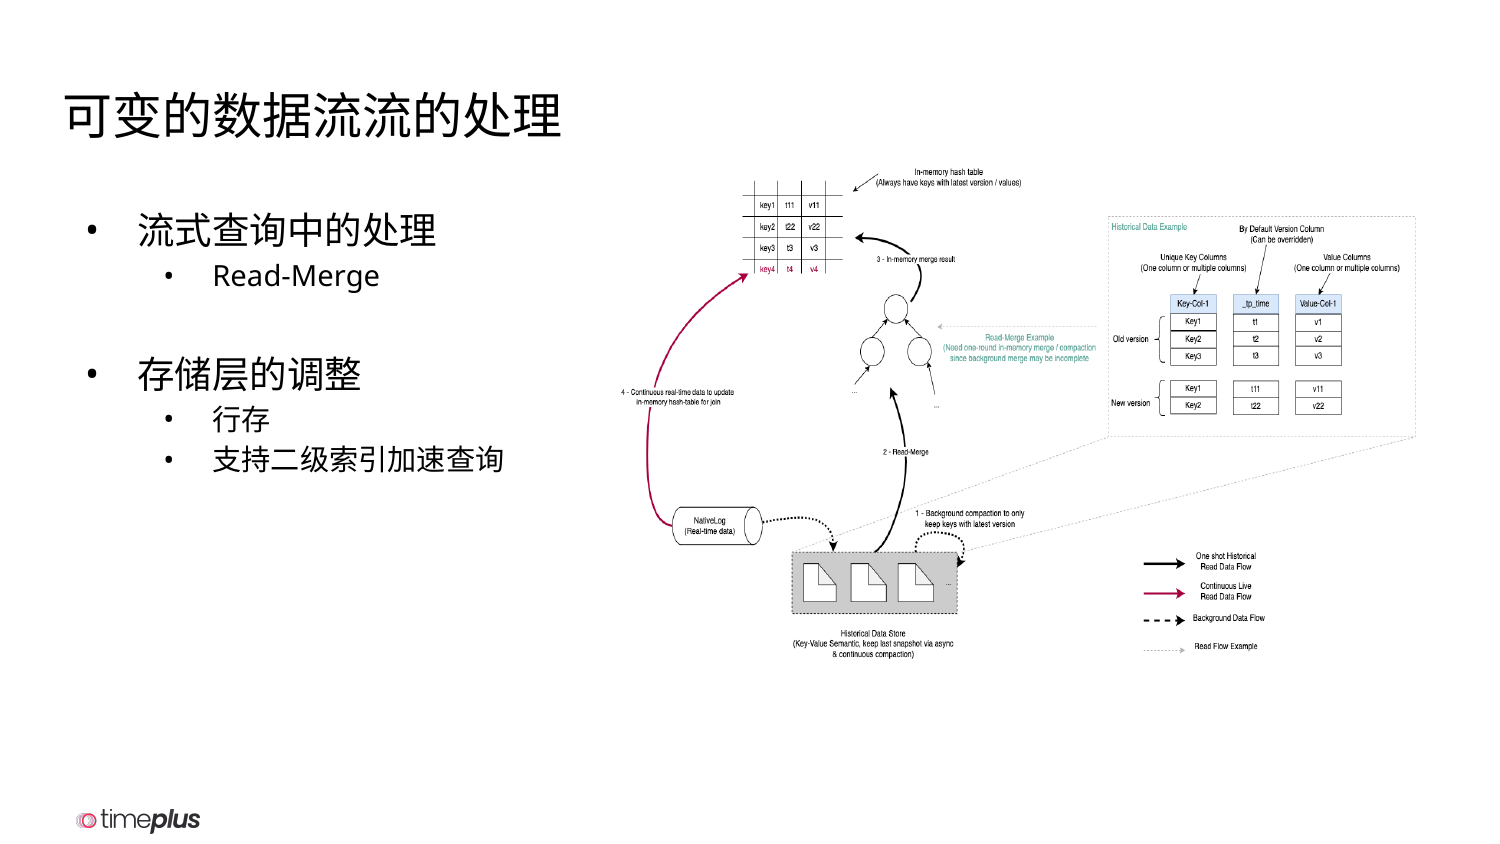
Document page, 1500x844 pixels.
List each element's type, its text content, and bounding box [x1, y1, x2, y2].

picture [620, 166, 1421, 666]
list 流式查询中的处理 Read-Merge 存储层的调整 行存 支持二级索引加速查询 [51, 189, 1449, 750]
picture [76, 809, 200, 834]
title 可变的数据流流的处理 [51, 72, 1449, 167]
